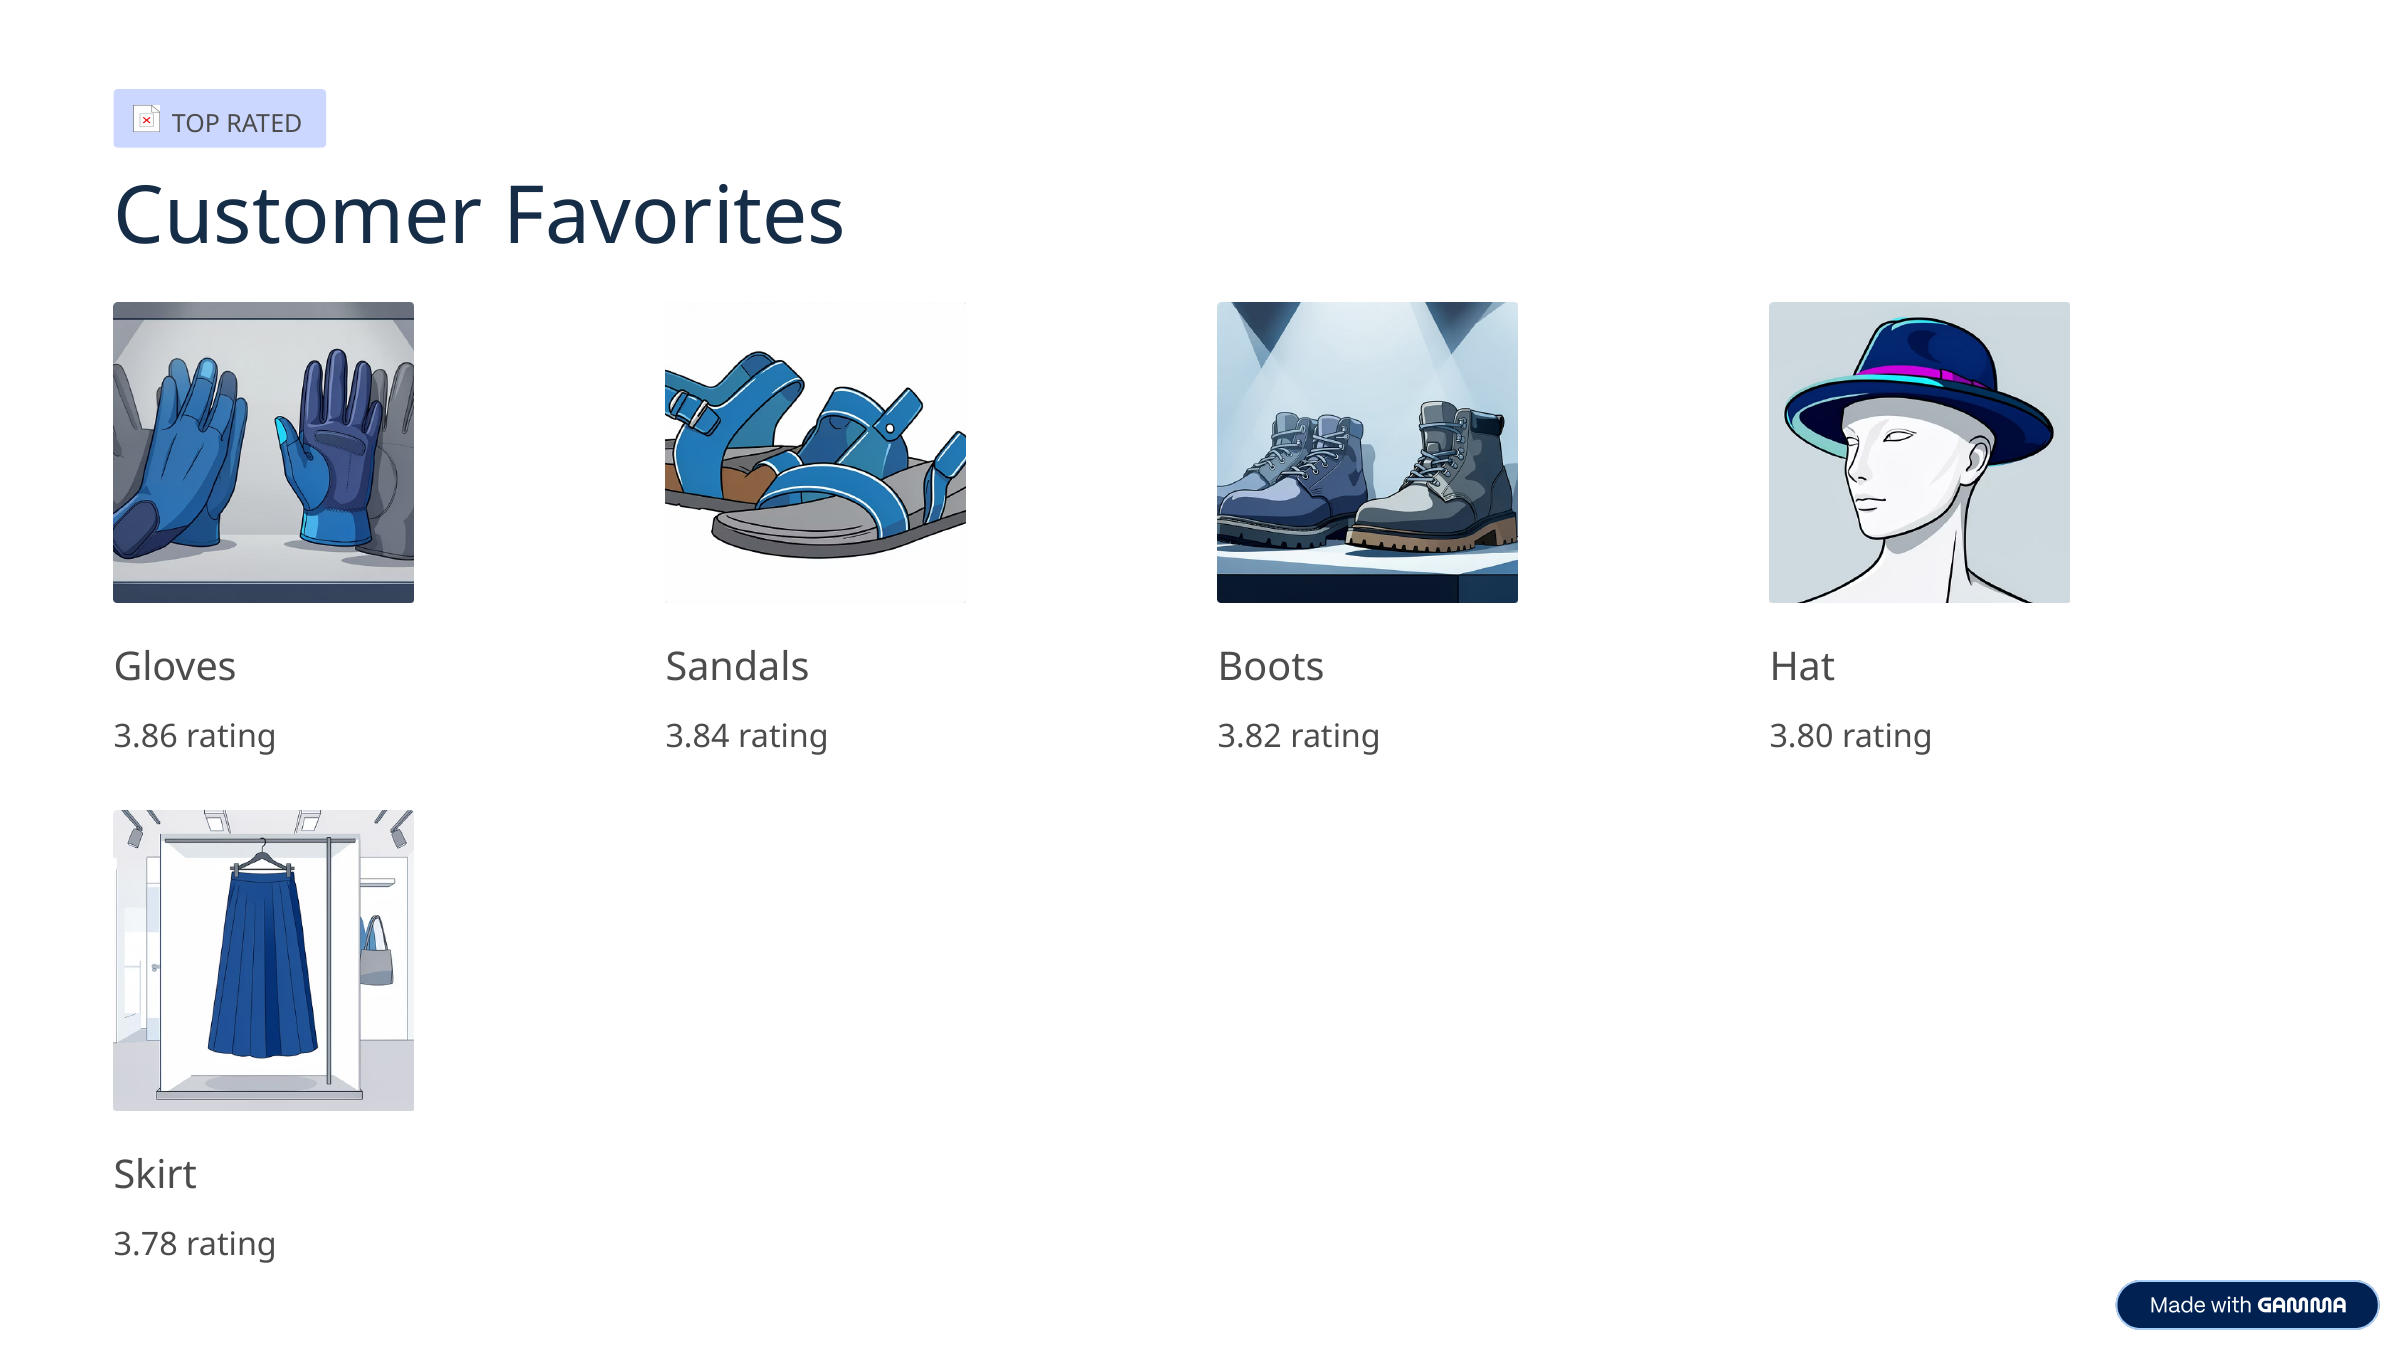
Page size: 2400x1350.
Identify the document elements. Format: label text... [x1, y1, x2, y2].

text_box 3.78 rating [113, 1213, 631, 1263]
picture [2106, 1271, 2389, 1339]
text_box 3.80 rating [1769, 705, 2287, 755]
picture [113, 302, 414, 603]
text_box Gloves [113, 637, 520, 689]
text_box 3.82 rating [1217, 705, 1735, 755]
text_box Sandals [665, 637, 1072, 689]
text_box [113, 89, 327, 148]
text_box TOP RATED [171, 98, 307, 138]
text_box Boots [1217, 637, 1624, 689]
text_box 3.84 rating [665, 705, 1183, 755]
text_box Hat [1769, 637, 2176, 689]
text_box Skirt [113, 1146, 520, 1197]
picture [1769, 302, 2070, 603]
text_box 3.86 rating [113, 705, 631, 755]
picture [133, 105, 160, 132]
picture [665, 302, 966, 603]
text_box Customer Favorites [113, 158, 926, 261]
picture [1217, 302, 1518, 603]
picture [113, 810, 414, 1111]
